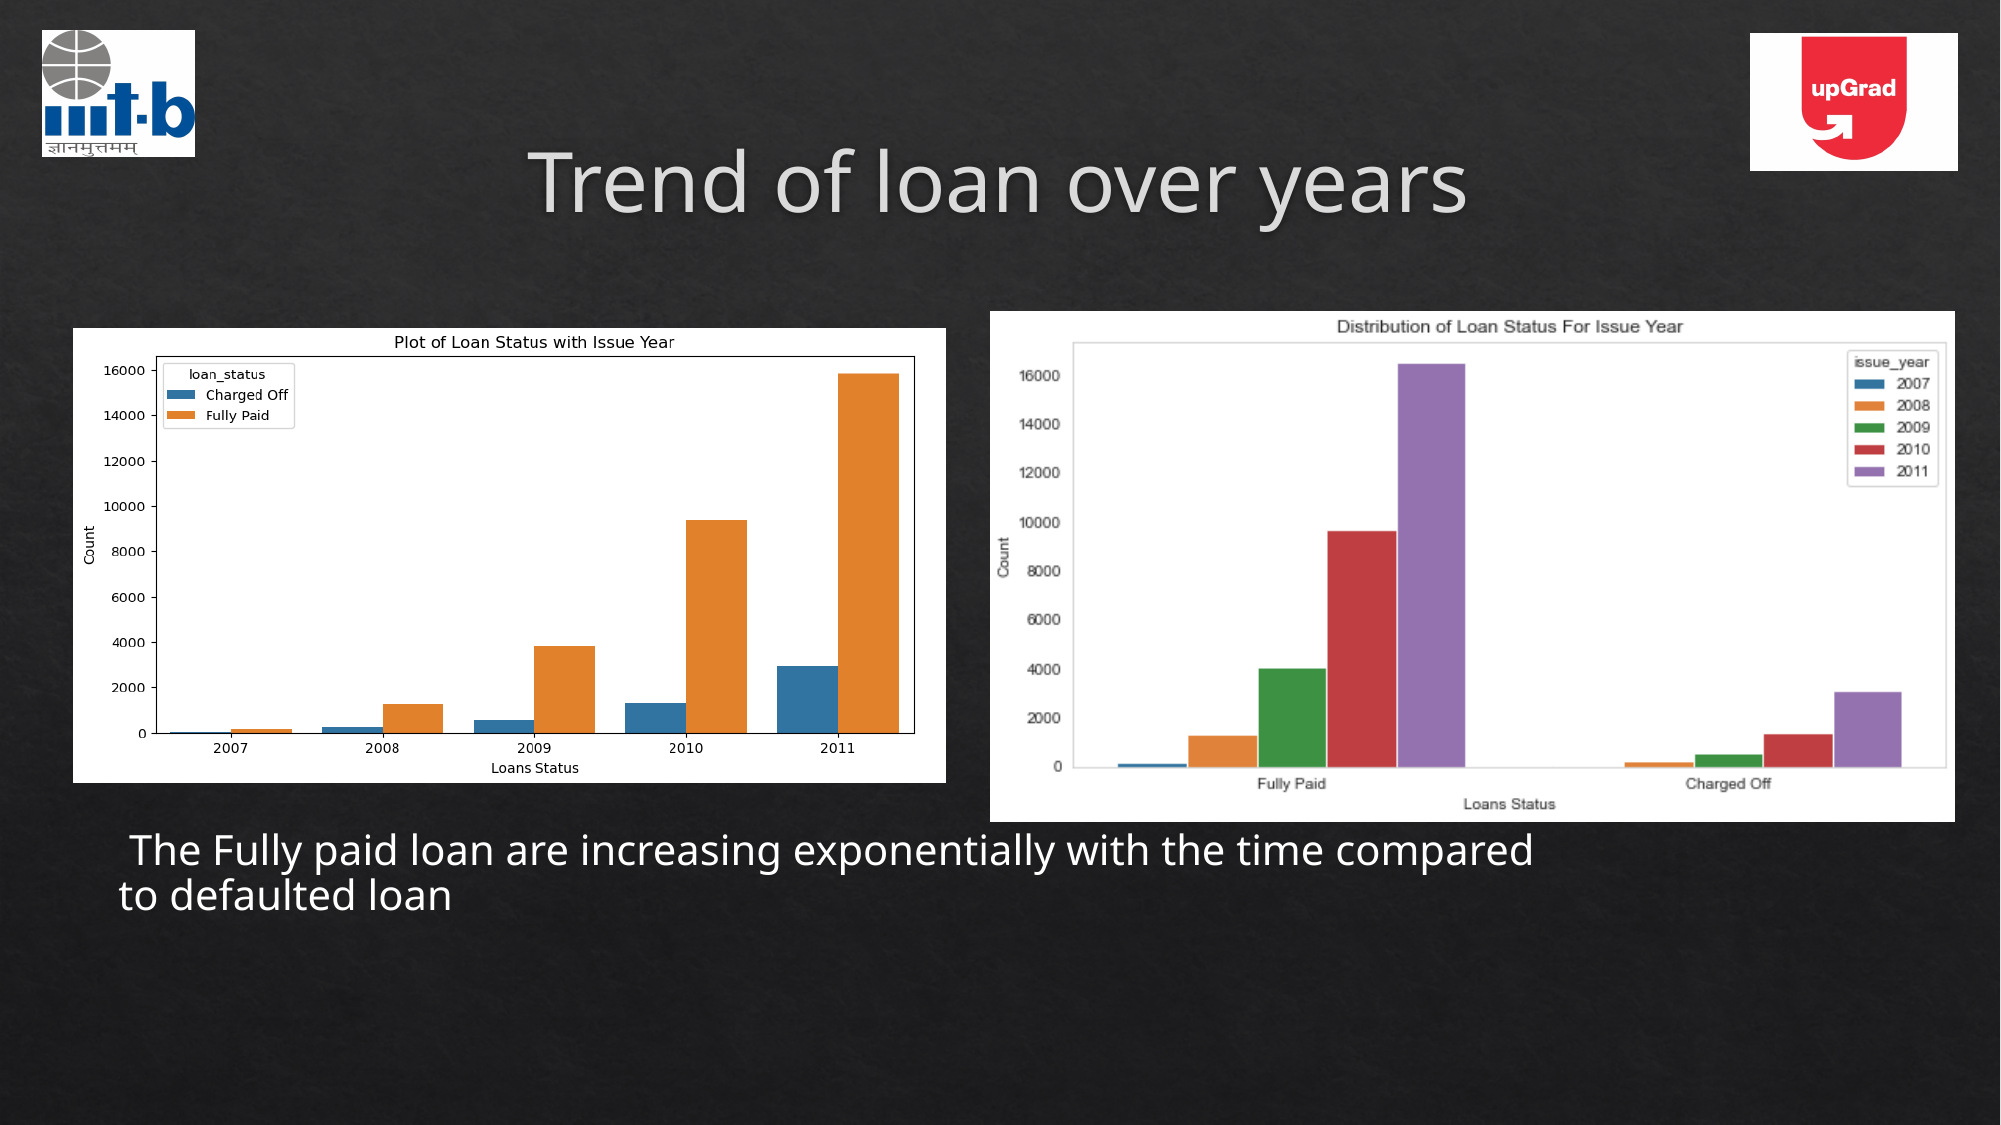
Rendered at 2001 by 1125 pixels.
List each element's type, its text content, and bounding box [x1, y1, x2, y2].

text_box The Fully paid loan are increasing exponentially with the time compared to defaulted loan [118, 822, 1570, 1078]
picture [0, 0, 2001, 1125]
text_box [1101, 832, 1802, 1074]
title Trend of loan over years [149, 99, 1849, 260]
